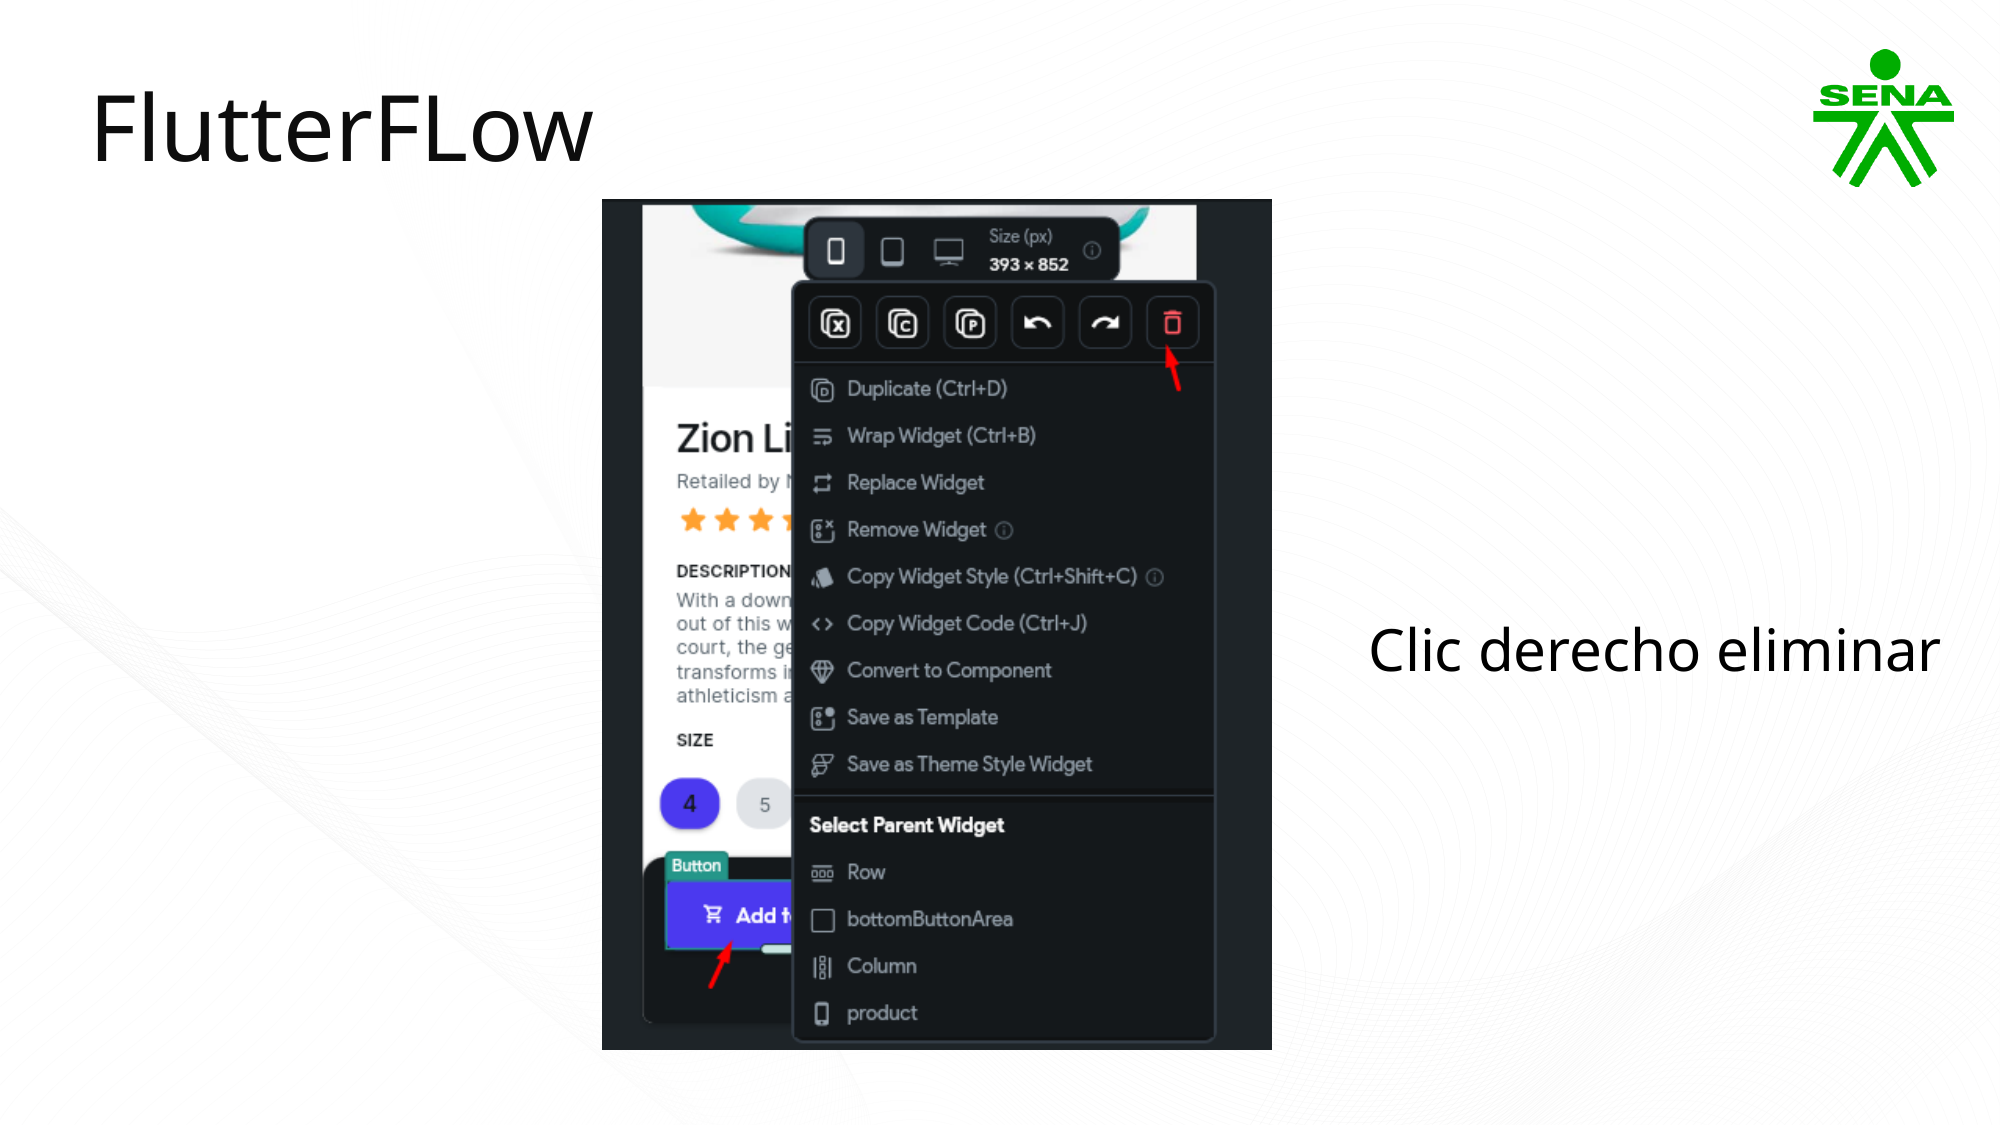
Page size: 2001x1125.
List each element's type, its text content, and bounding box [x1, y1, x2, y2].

picture [0, 0, 2000, 1125]
text_box FlutterFLow [74, 75, 1800, 186]
text_box Clic derecho eliminar [1353, 605, 2000, 691]
